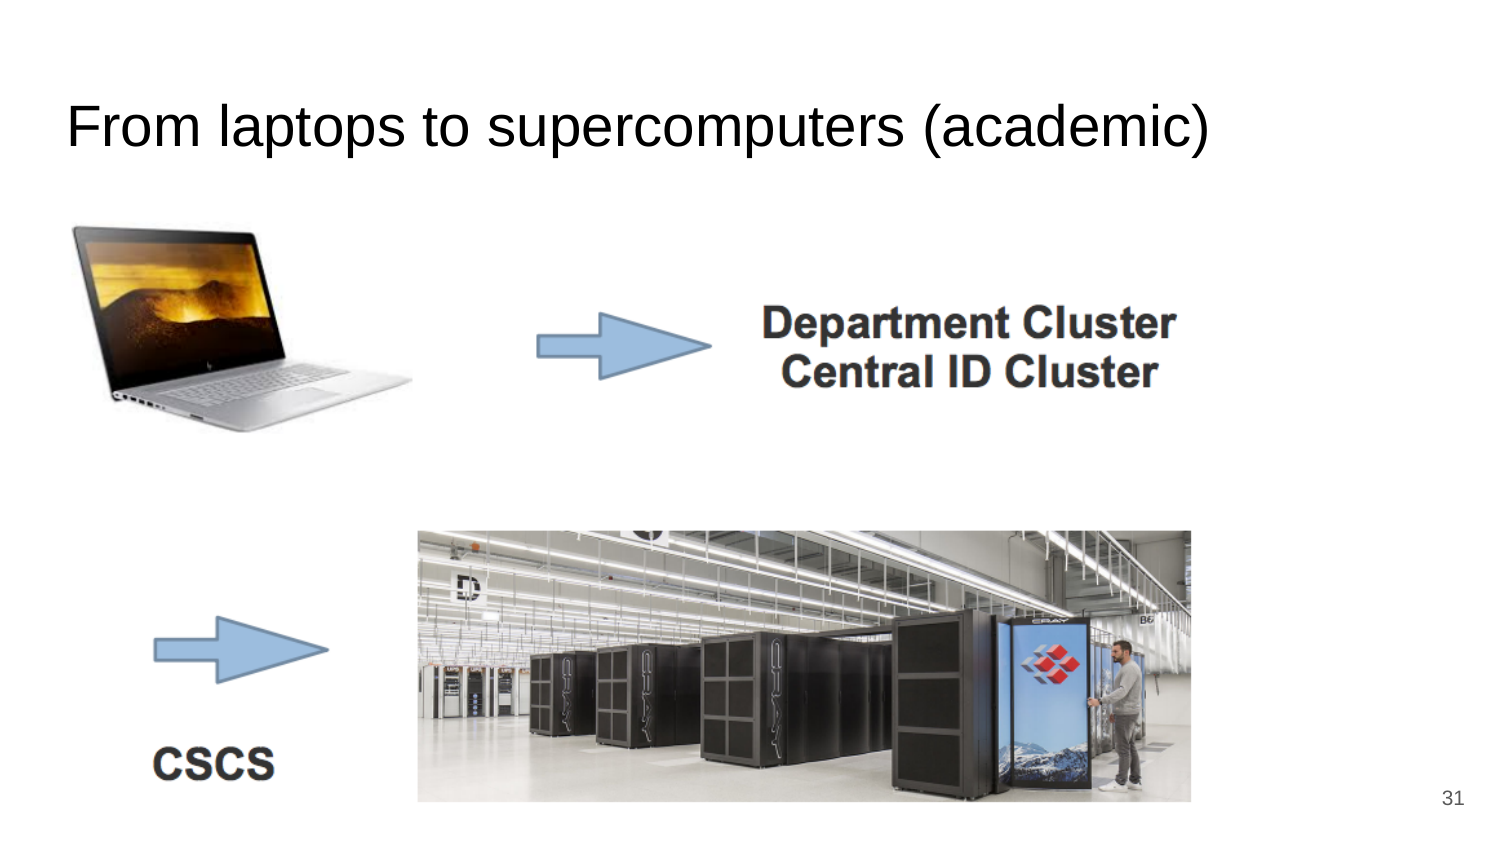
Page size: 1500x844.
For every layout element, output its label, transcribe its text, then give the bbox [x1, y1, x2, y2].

slide_number ‹#› [1389, 764, 1480, 830]
picture [24, 191, 1208, 819]
title From laptops to supercomputers (academic) [51, 72, 1449, 167]
